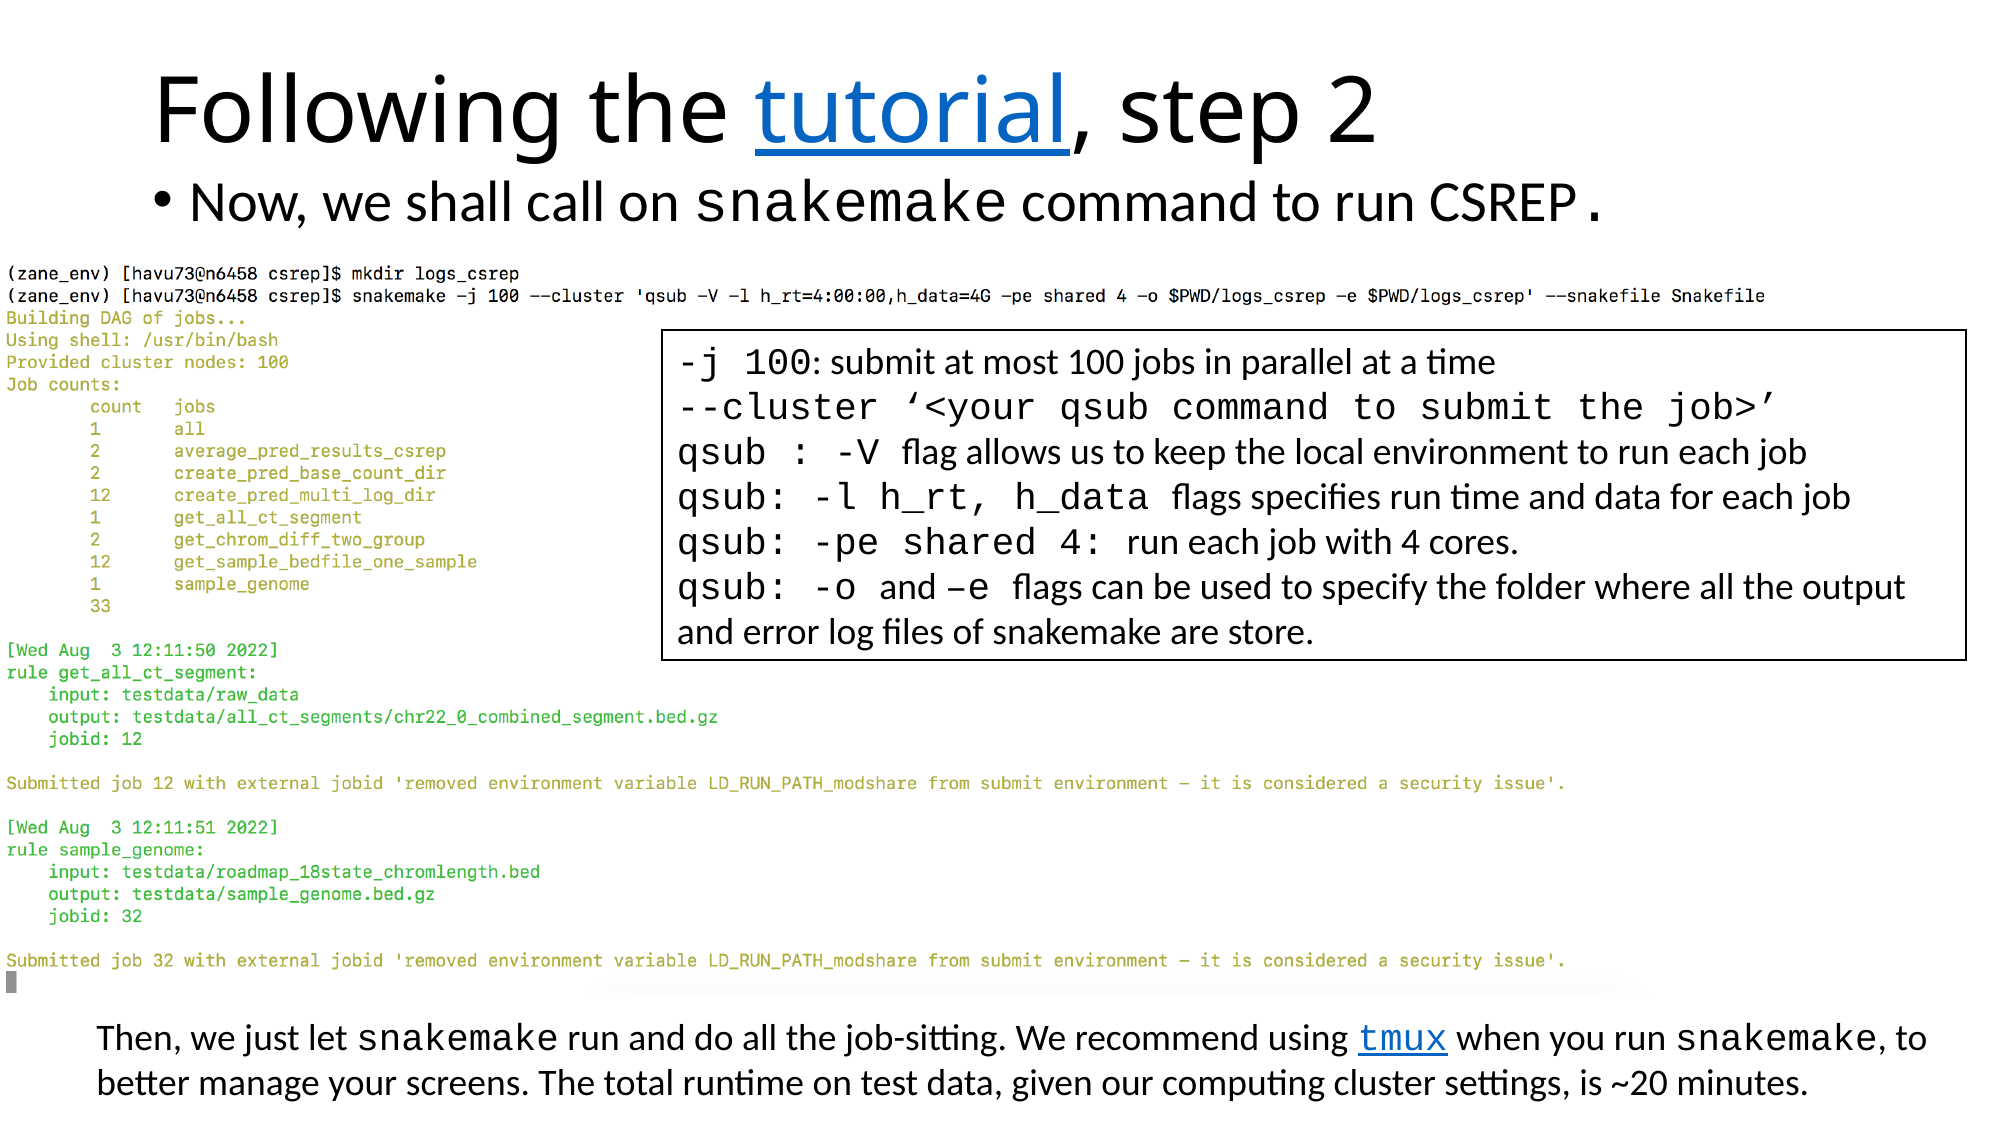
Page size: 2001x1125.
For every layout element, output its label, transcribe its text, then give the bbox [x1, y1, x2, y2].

text_box Then, we just let snakemake run and do all the job-sitting. We recommend using tmux when you run snakemake, to better manage your screens. The total runtime on test data, given our computing cluster settings, is ~20 minutes. [81, 1005, 1966, 1110]
title Following the tutorial, step 2 [137, 0, 1863, 163]
list Now, we shall call on snakemake command to run CSREP. [137, 163, 1863, 263]
picture [0, 263, 2000, 993]
